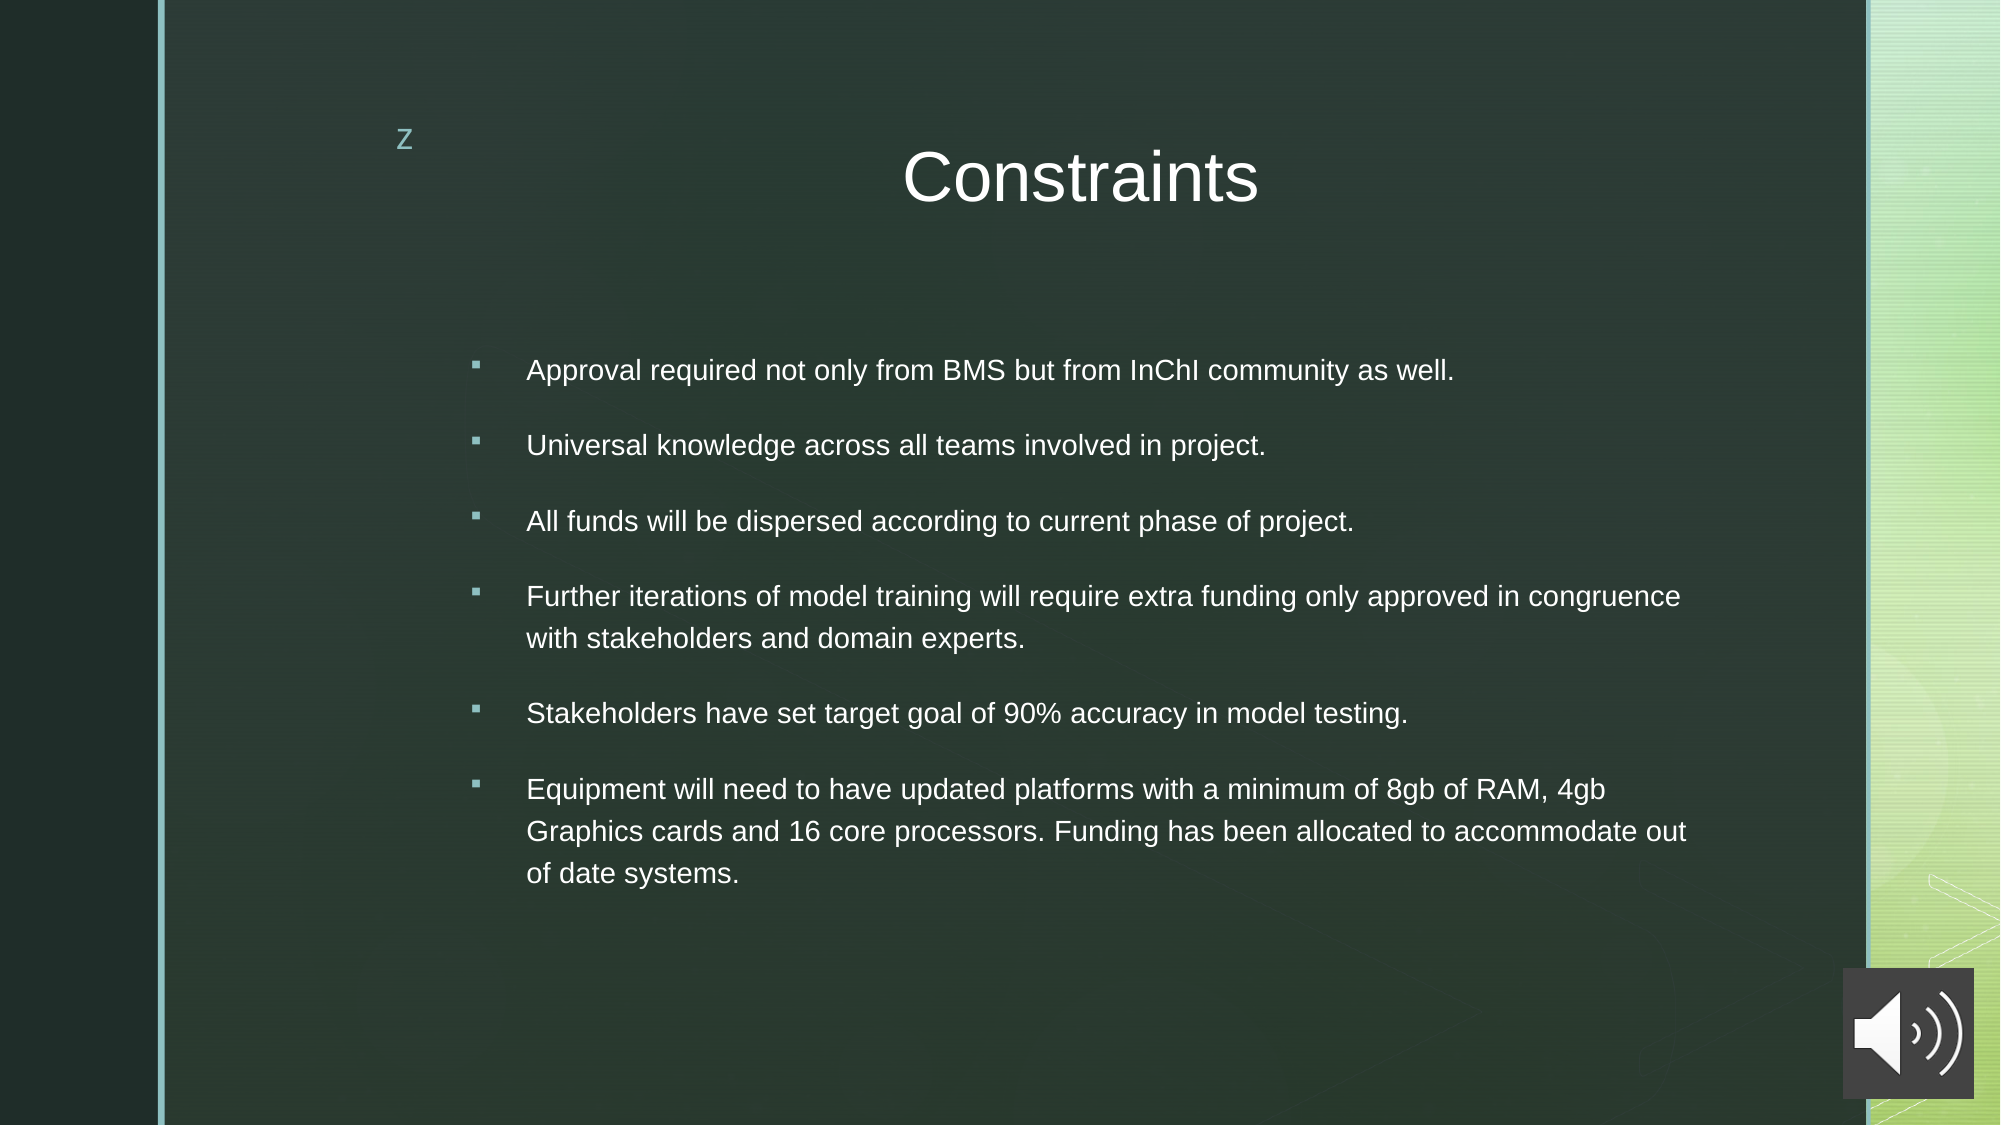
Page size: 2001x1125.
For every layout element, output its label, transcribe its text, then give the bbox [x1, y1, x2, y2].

title Constraints [428, 132, 1734, 310]
list Approval required not only from BMS but from InChI community as well. Universal knowledge across all teams involved in project. All funds will be dispersed according to current phase of project. Further iterations of model training will require extra funding only approved in congruence with stakeholders and domain experts. Stakeholders have set target goal of 90% accuracy in model testing. Equipment will need to have updated platforms with a minimum of 8gb of RAM, 4gb Graphics cards and 16 core processors. Funding has been allocated to accommodate out of date systems. [454, 336, 1734, 993]
picture [1841, 0, 2001, 1125]
